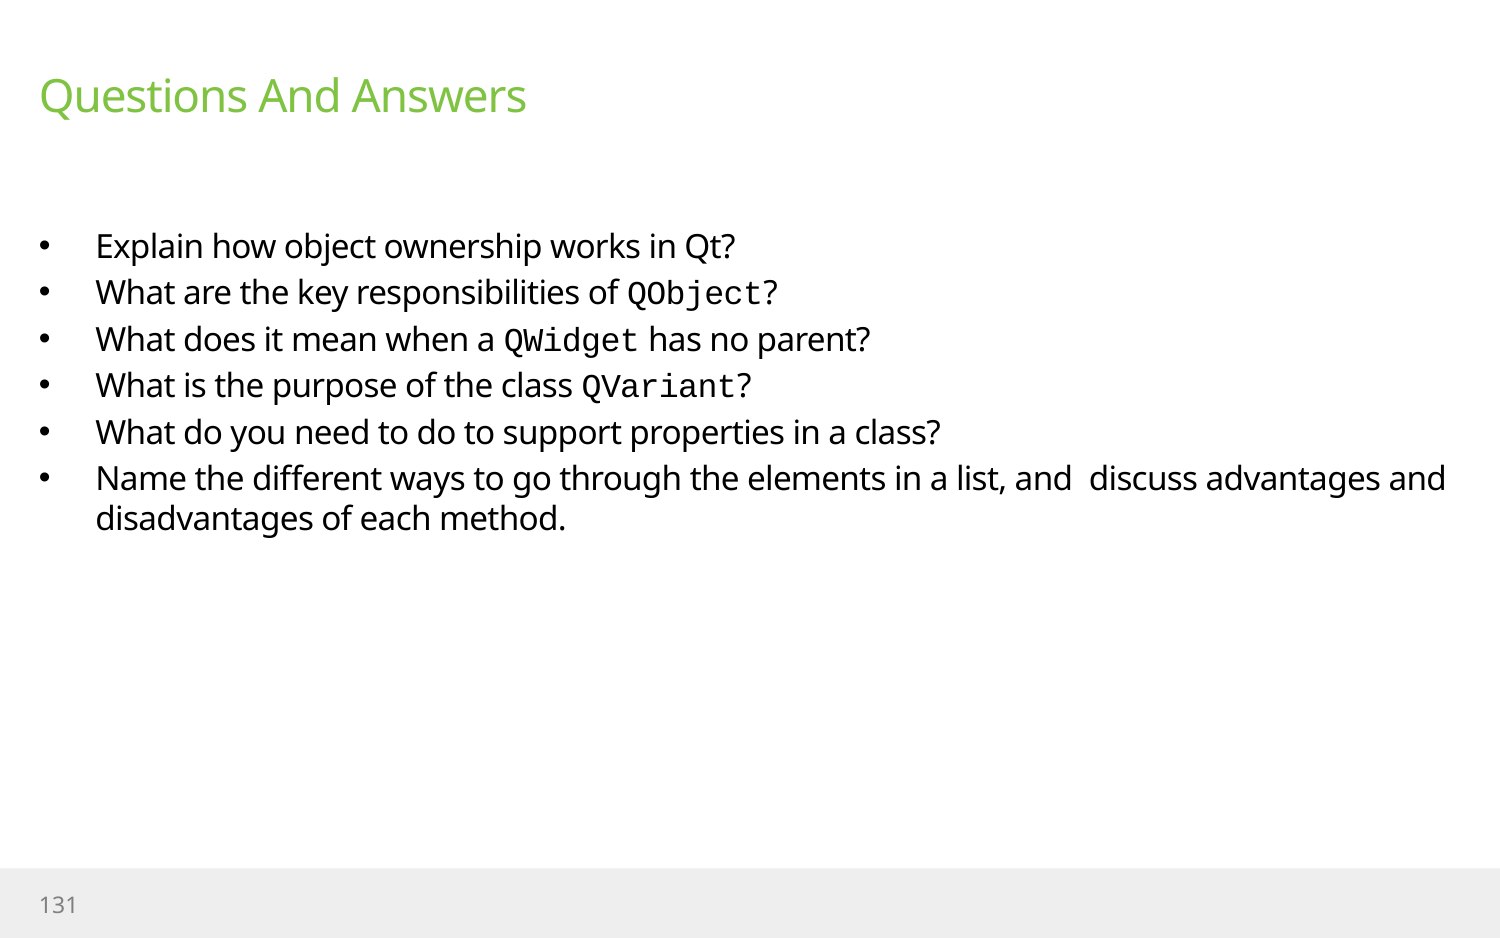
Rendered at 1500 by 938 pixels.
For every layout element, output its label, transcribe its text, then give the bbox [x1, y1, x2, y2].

slide_number 131 [39, 892, 410, 921]
list Explain how object ownership works in Qt? What are the key responsibilities of QObject? What does it mean when a QWidget has no parent? What is the purpose of the class QVariant? What do you need to do to support properties in a class? Name the different ways to go through the elements in a list, and discuss advantages and disadvantages of each method. [39, 224, 1471, 846]
title Questions And Answers [39, 66, 1052, 195]
